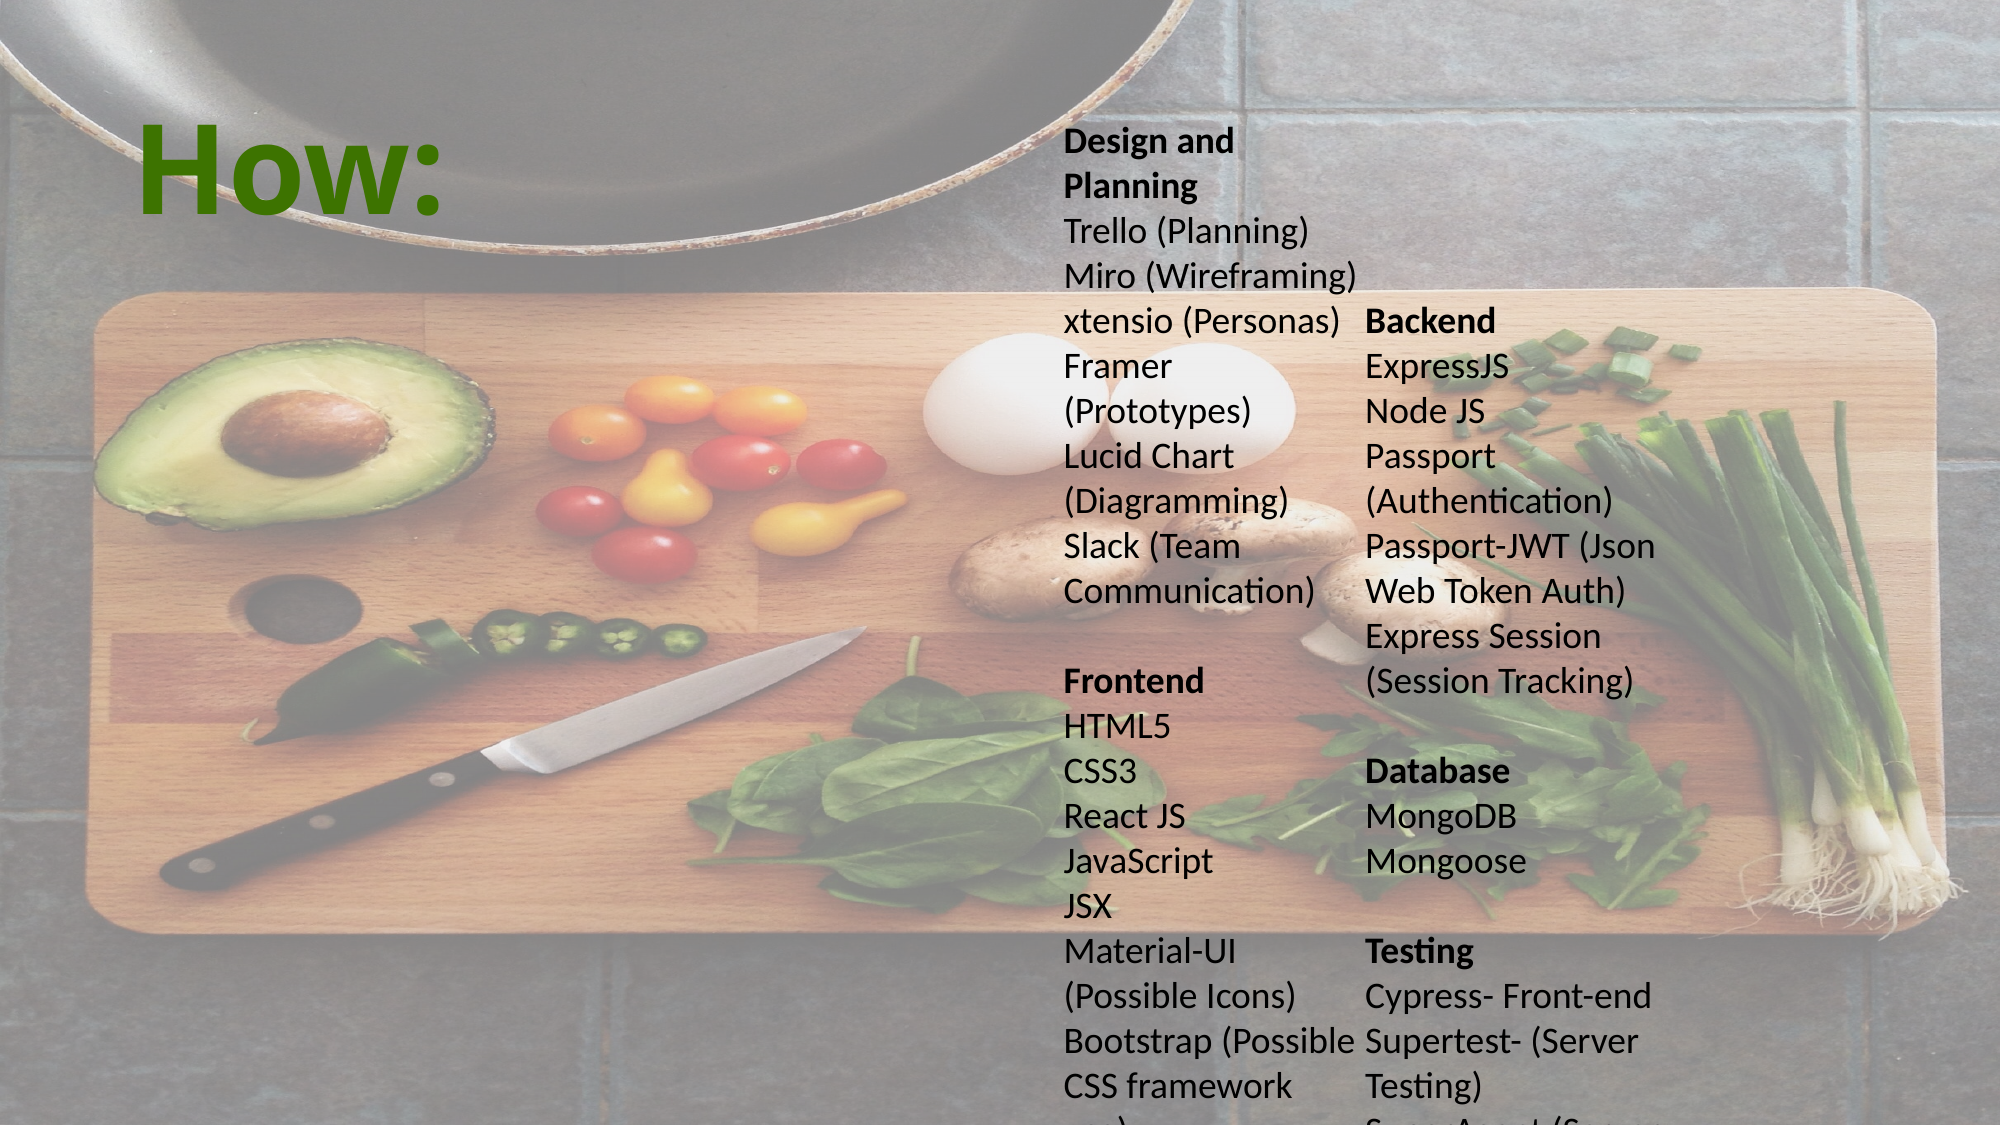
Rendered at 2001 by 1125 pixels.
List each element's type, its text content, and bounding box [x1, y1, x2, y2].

title How: [26, 64, 553, 250]
text_box Design and Planning Trello (Planning) Miro (Wireframing) xtensio (Personas) Framer (Prototypes) Lucid Chart (Diagramming) Slack (Team Communication) Frontend HTML5 CSS3 React JS JavaScript JSX Material-UI (Possible Icons) Bootstrap (Possible CSS framework use) Axios (Http Requests) Backend ExpressJS Node JS Passport (Authentication) Passport-JWT (Json Web Token Auth) Express Session (Session Tracking) Database MongoDB Mongoose Testing Cypress- Front-end Supertest- (Server Testing) SuperAgent (Server Testing) Mocha- (Testing Framework) Enzyme- (React Testing) Other Edamam API or Spoonacular Heroku - (Deployment Server) Netlify- (Deployment Client) [1048, 108, 1682, 1125]
